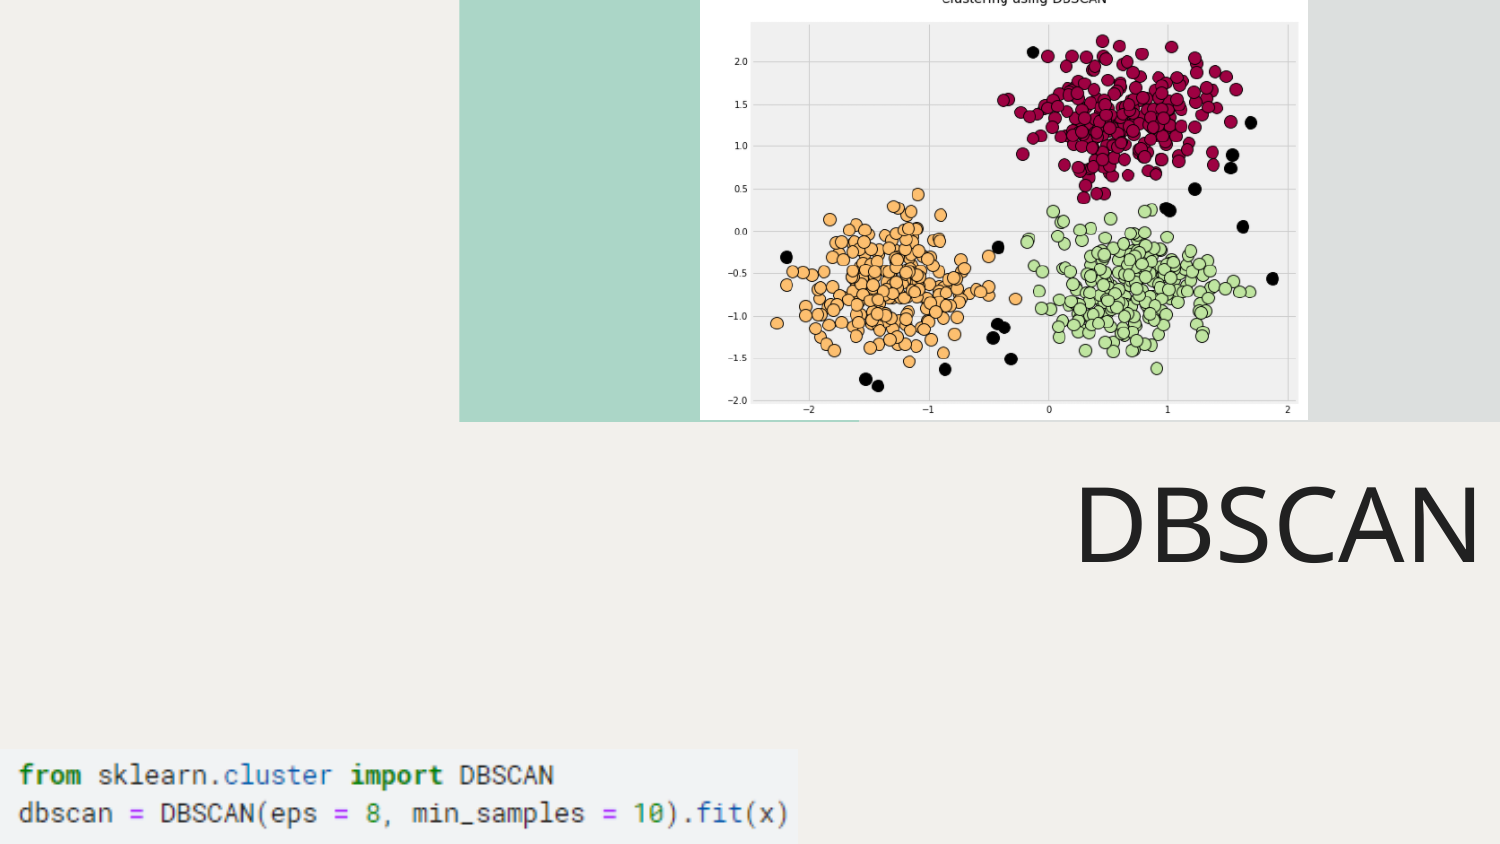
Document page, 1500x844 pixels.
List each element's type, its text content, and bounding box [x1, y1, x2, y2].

picture [0, 749, 799, 844]
title DBSCAN [651, 424, 1500, 563]
picture [700, 0, 1308, 420]
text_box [936, 360, 955, 379]
